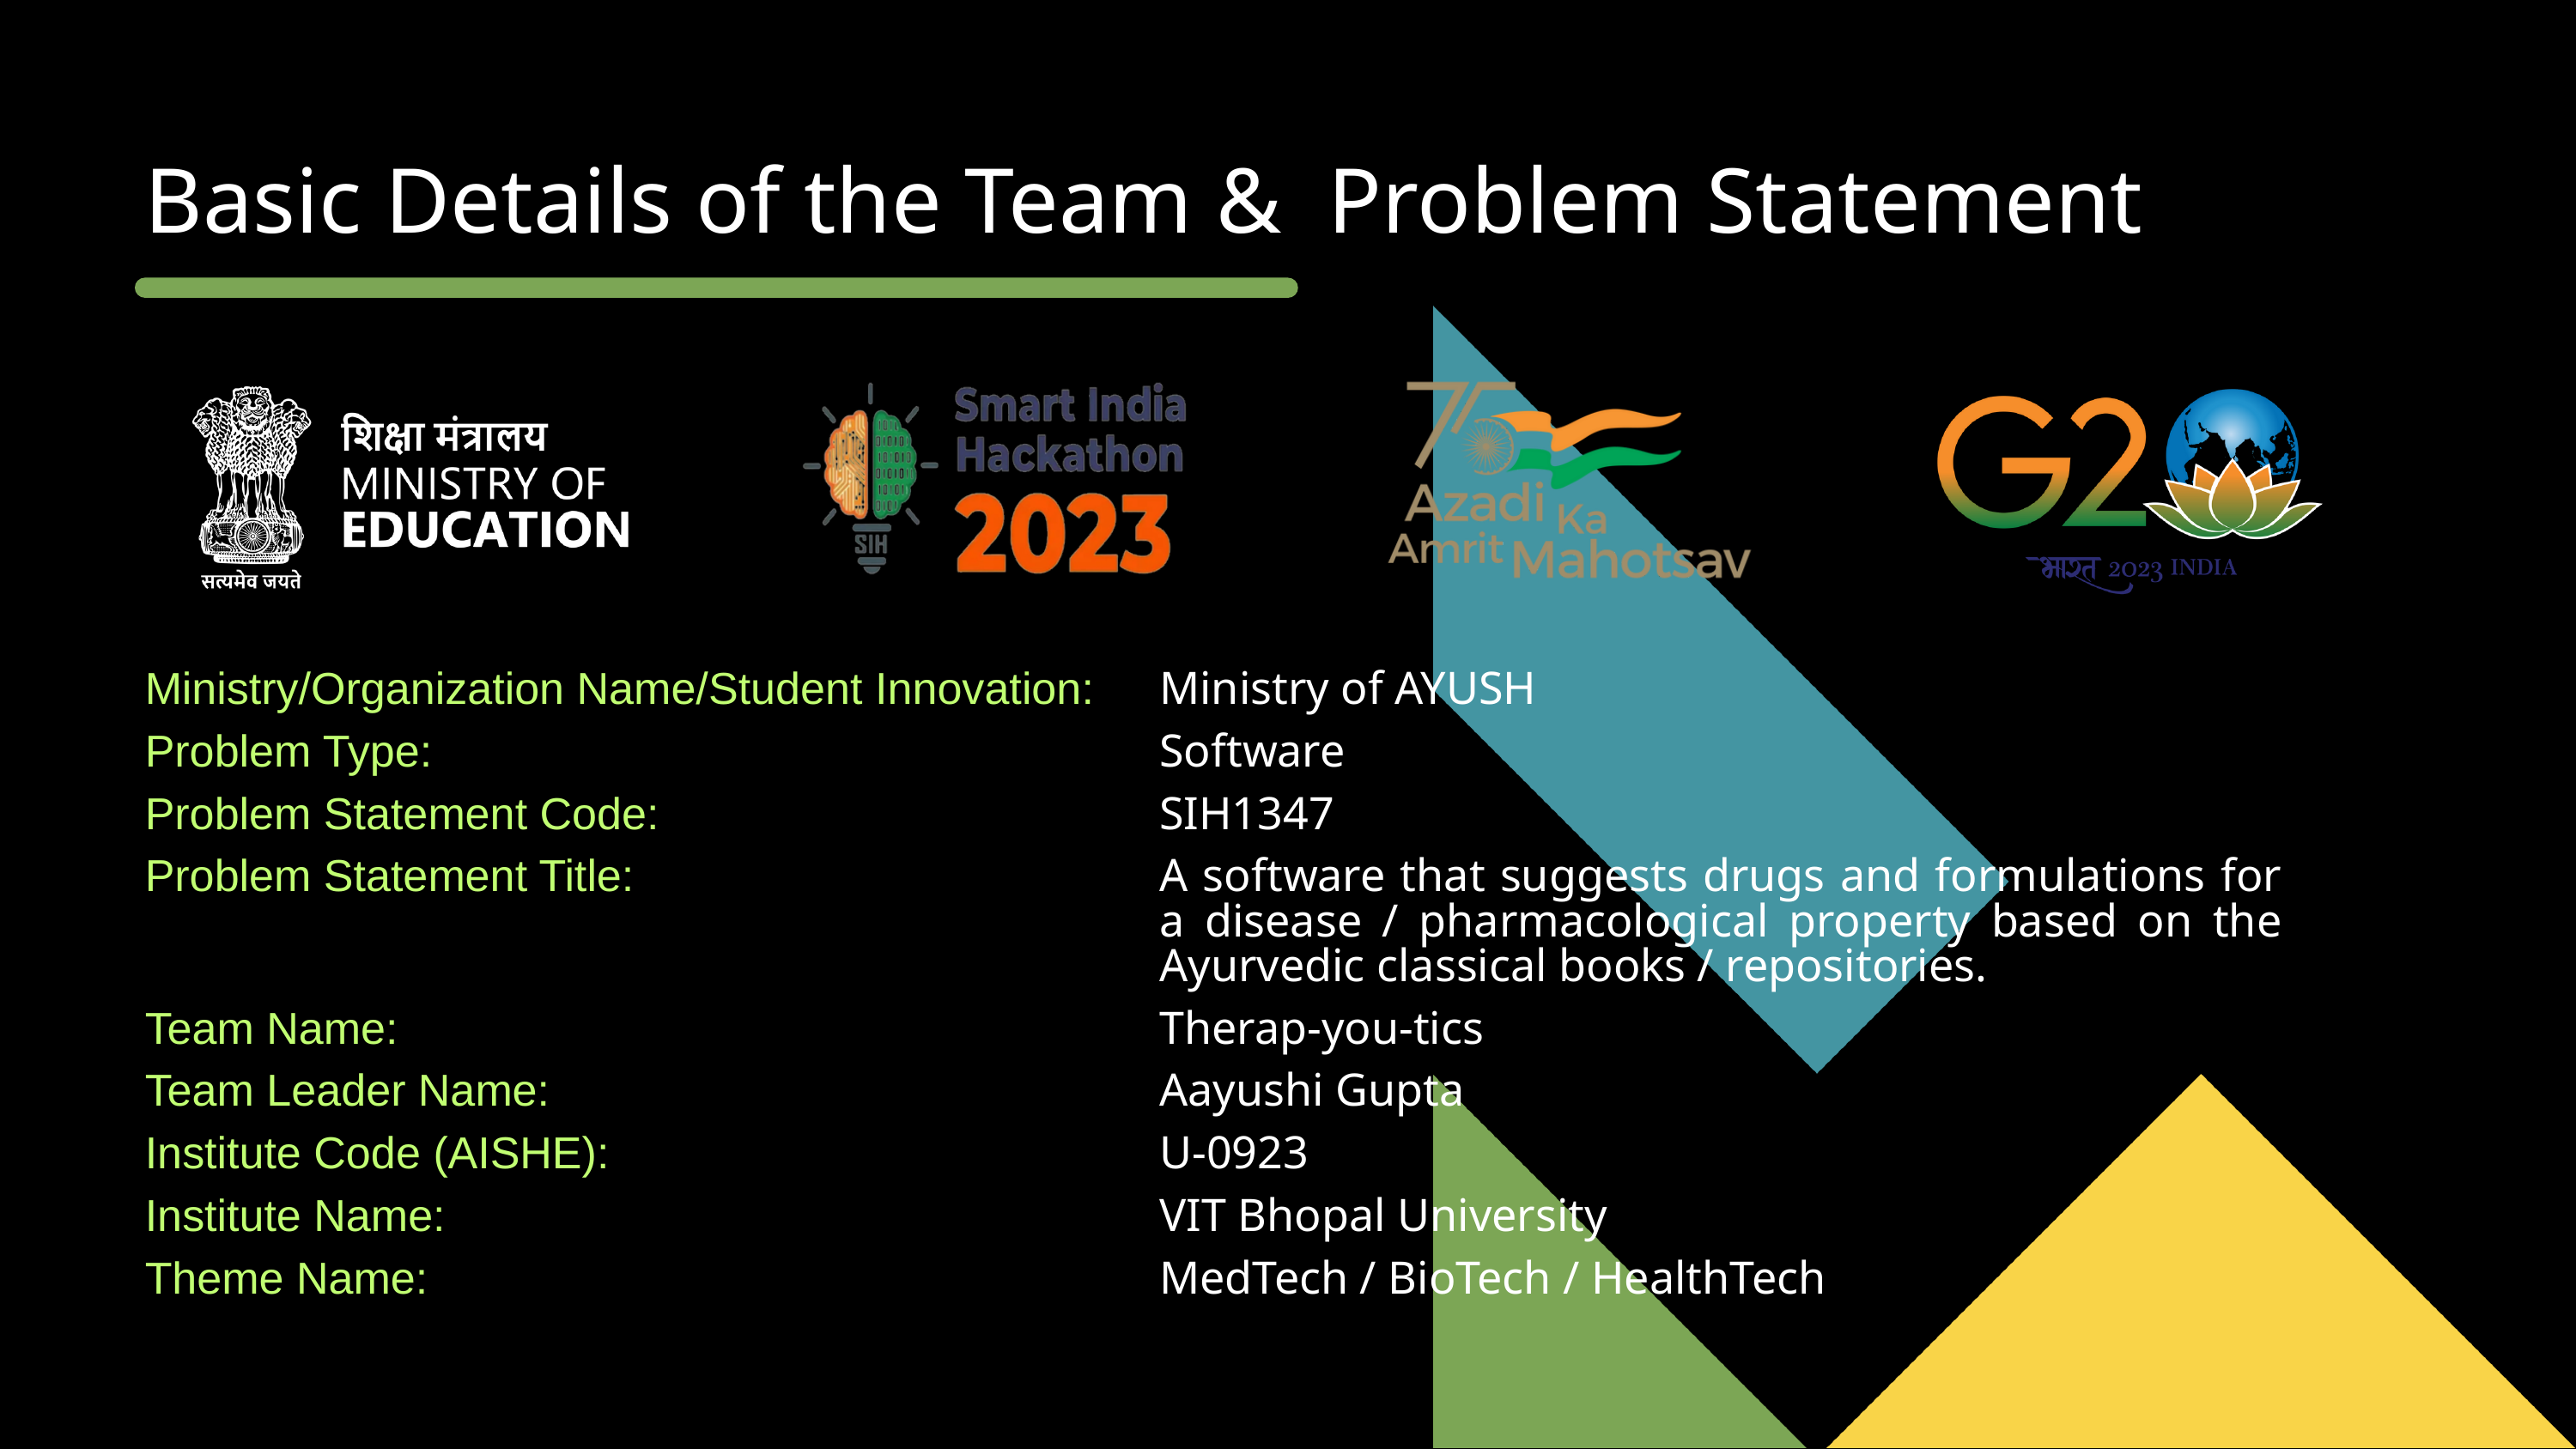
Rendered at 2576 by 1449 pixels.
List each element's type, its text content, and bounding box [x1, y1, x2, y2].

text_box Basic Details of the Team & Problem Statement [144, 143, 2432, 252]
text_box Ministry/Organization Name/Student Innovation: Problem Type: Problem Statement Code: Problem Statement Title: Team Name: Team Leader Name: Institute Code (AISHE): Institute Name: Theme Name: [144, 668, 1131, 1303]
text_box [191, 358, 2333, 603]
text_box [1433, 306, 2576, 1449]
text_box Ministry of AYUSH Software SIH1347 A software that suggests drugs and formulations for a disease / pharmacological property based on the Ayurvedic classical books / repositories. Therap-you-tics Aayushi Gupta U-0923 VIT Bhopal University MedTech / BioTech / HealthTech [1159, 668, 2283, 1303]
